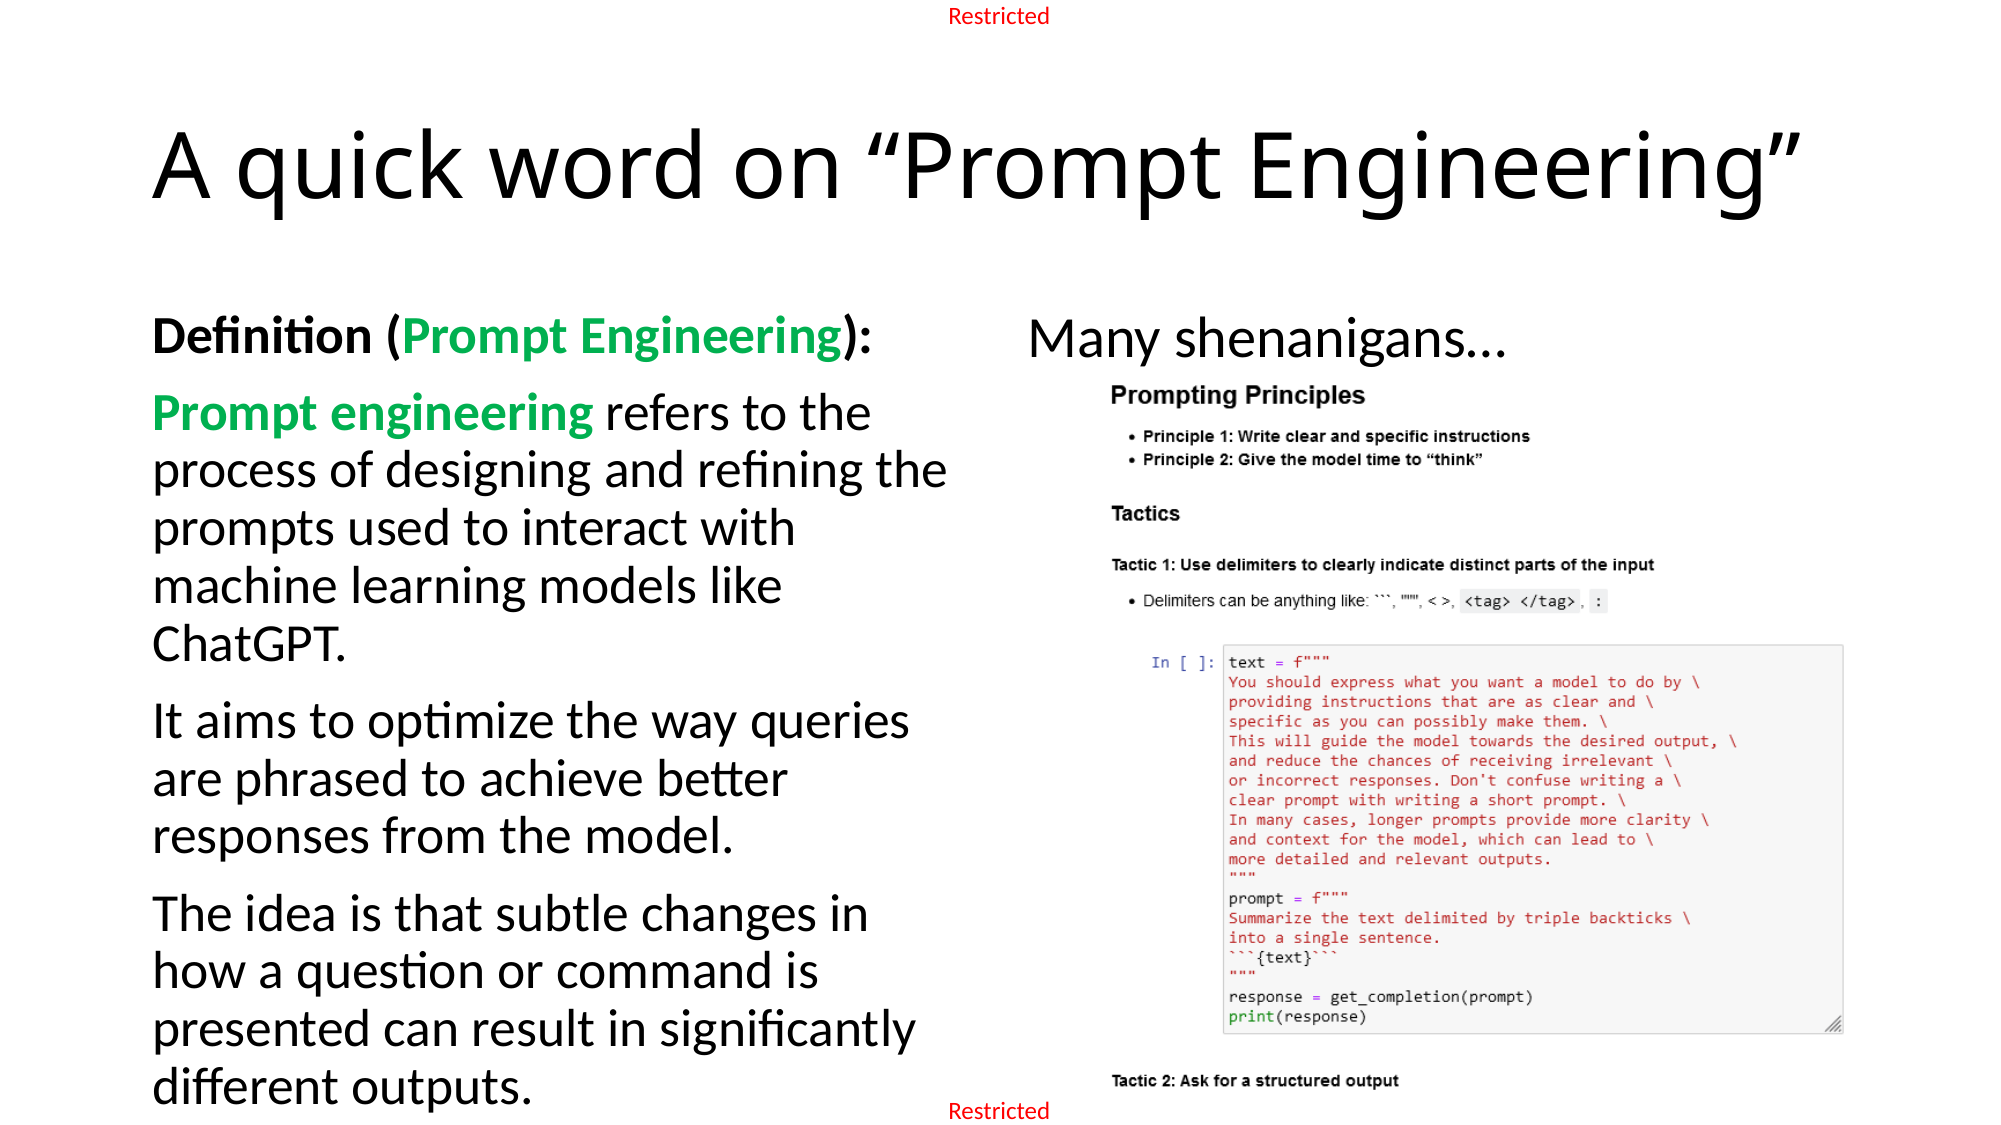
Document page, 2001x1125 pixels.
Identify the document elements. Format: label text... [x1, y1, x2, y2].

picture [1097, 368, 1853, 1098]
title A quick word on “Prompt Engineering” [137, 59, 1863, 278]
list Definition (Prompt Engineering): Prompt engineering refers to the process of designing and refining the prompts used to interact with machine learning models like ChatGPT. It aims to optimize the way queries are phrased to achieve better responses from the model. The idea is that subtle changes in how a question or command is presented can result in significantly different outputs. [137, 299, 988, 1125]
list Many shenanigans… [1012, 299, 1863, 1125]
